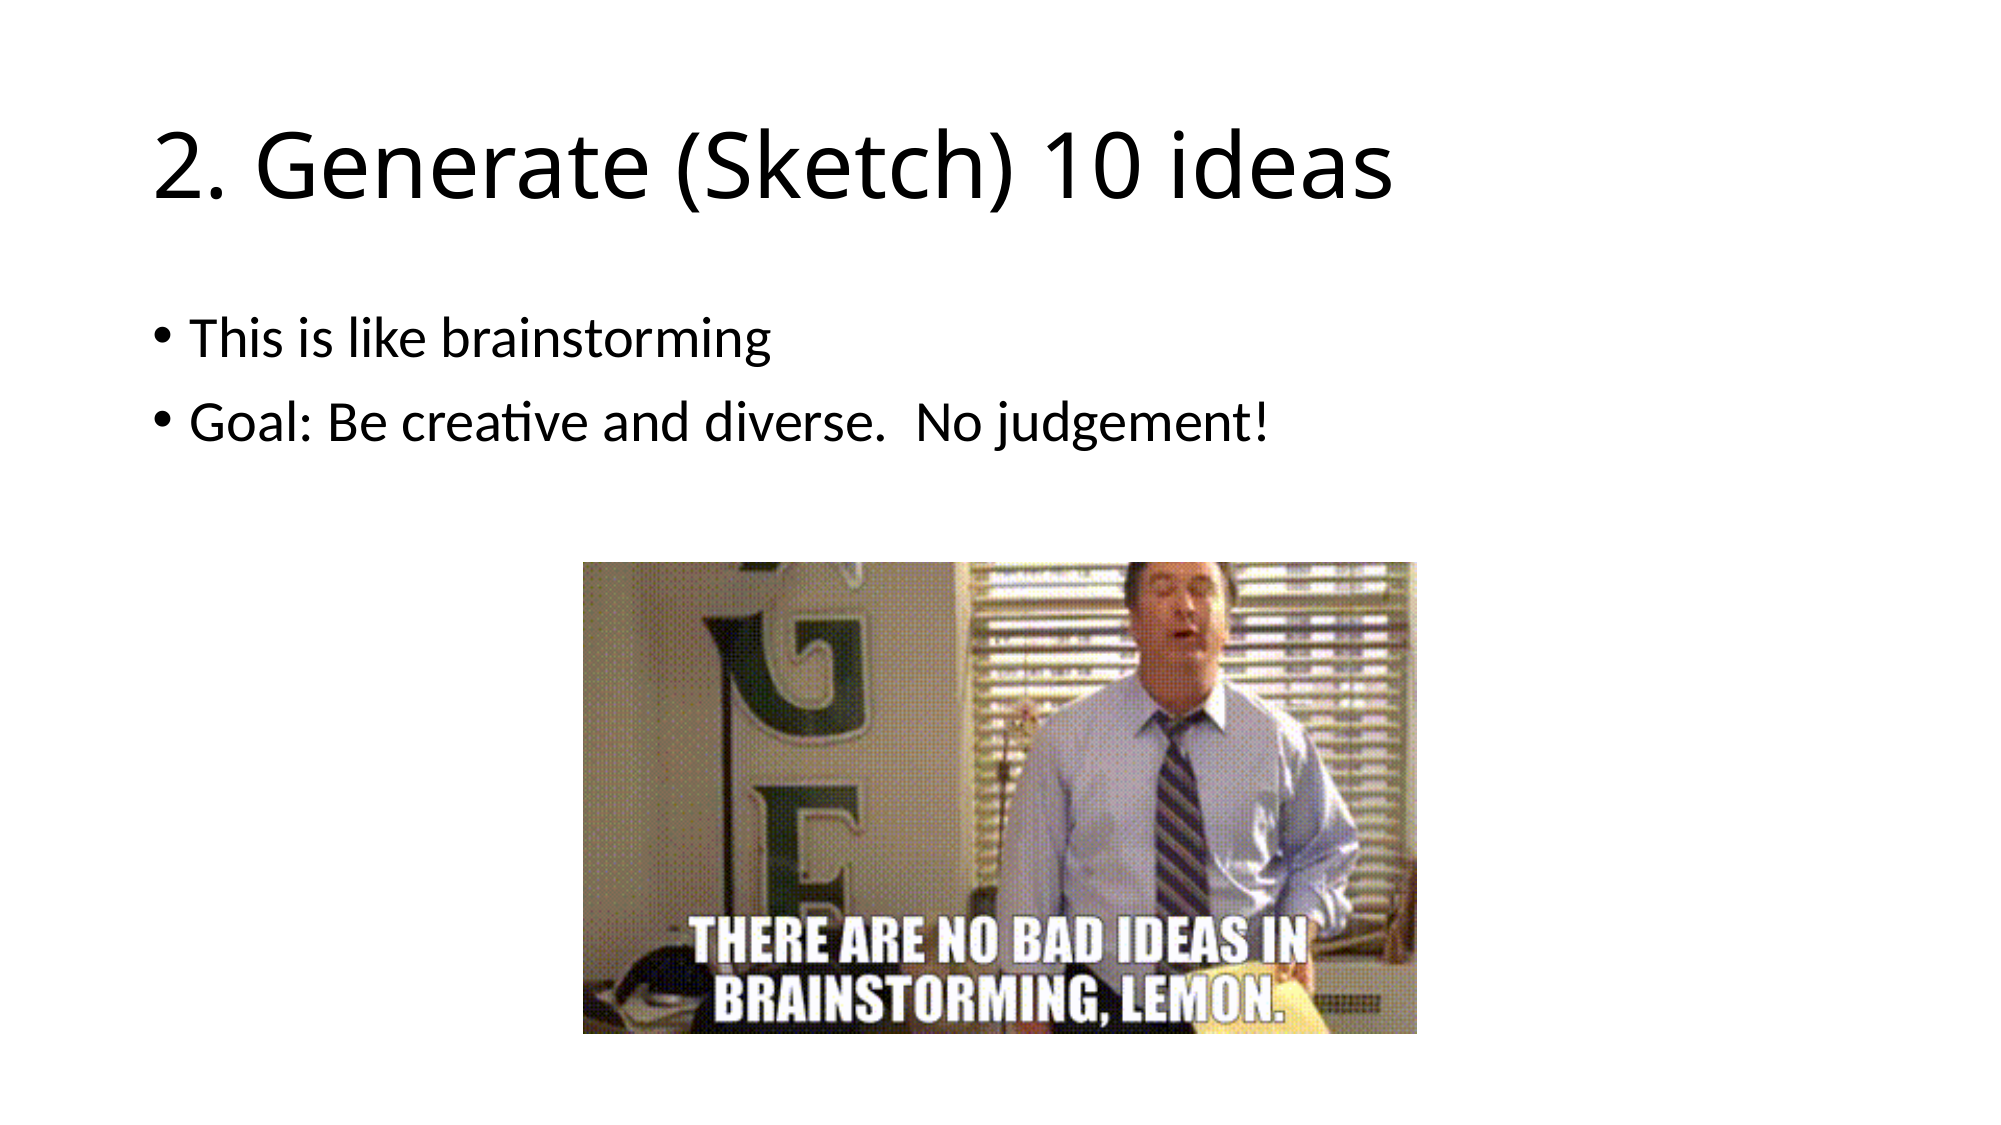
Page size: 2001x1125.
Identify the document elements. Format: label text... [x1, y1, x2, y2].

title 2. Generate (Sketch) 10 ideas [137, 59, 1863, 278]
picture [583, 562, 1417, 1034]
list This is like brainstorming Goal: Be creative and diverse. No judgement! [137, 299, 1863, 483]
